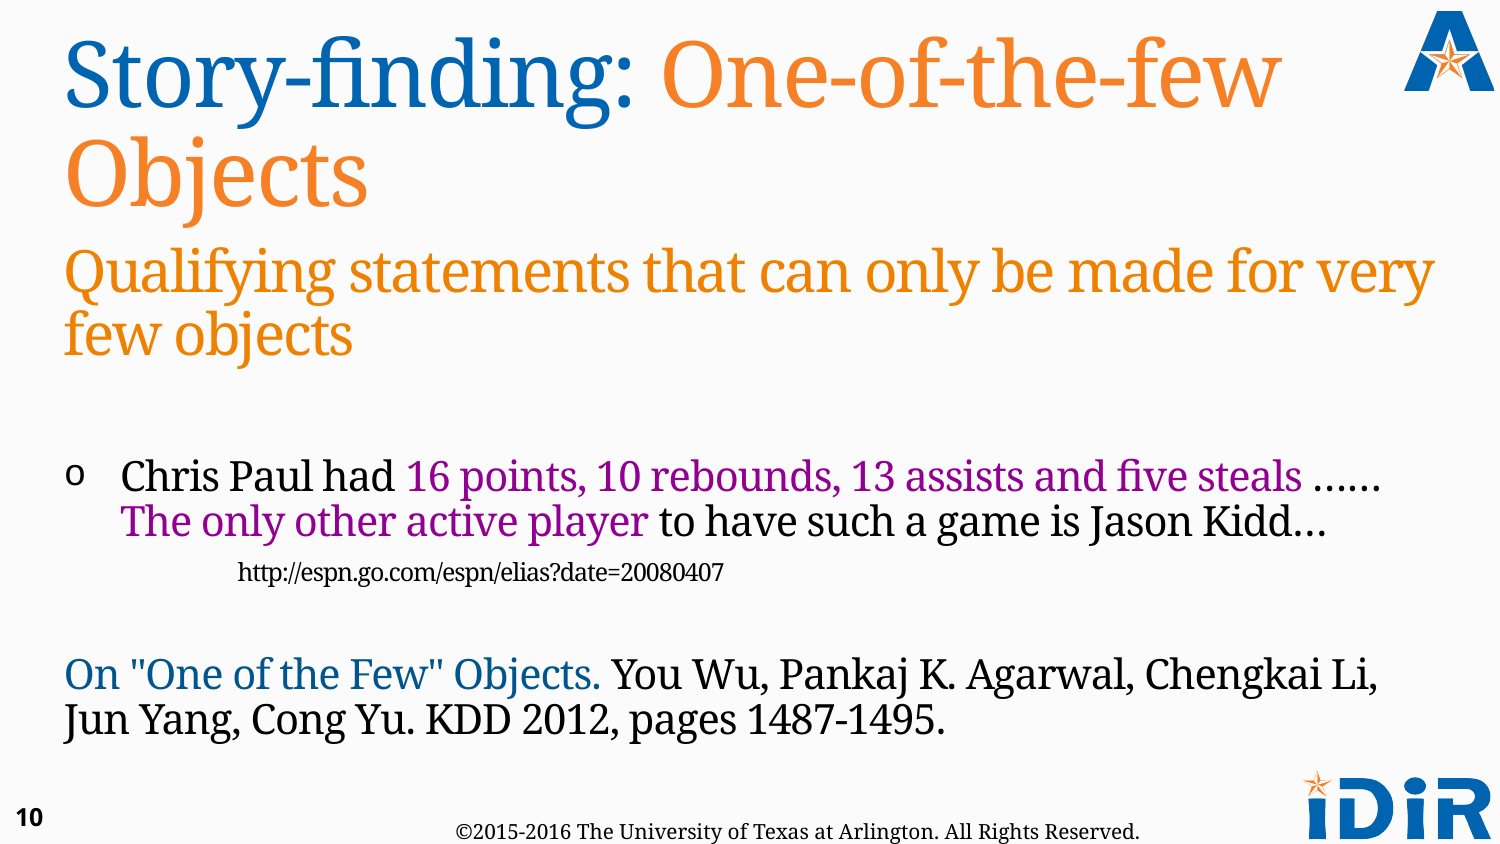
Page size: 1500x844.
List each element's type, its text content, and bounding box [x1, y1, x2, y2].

picture [1404, 11, 1495, 91]
slide_number 10 [0, 796, 350, 842]
list Qualifying statements that can only be made for very few objects Chris Paul had 16 points, 10 rebounds, 13 assists and five steals …… The only other active player to have such a game is Jason Kidd… http://espn.go.com/espn/elias?date=20080407 On "One of the Few" Objects. You Wu, Pankaj K. Agarwal, Chengkai Li, Jun Yang, Cong Yu. KDD 2012, pages 1487-1495. [63, 242, 1436, 642]
picture [1301, 769, 1495, 844]
title Story-finding: One-of-the-few Objects [63, 28, 1436, 130]
